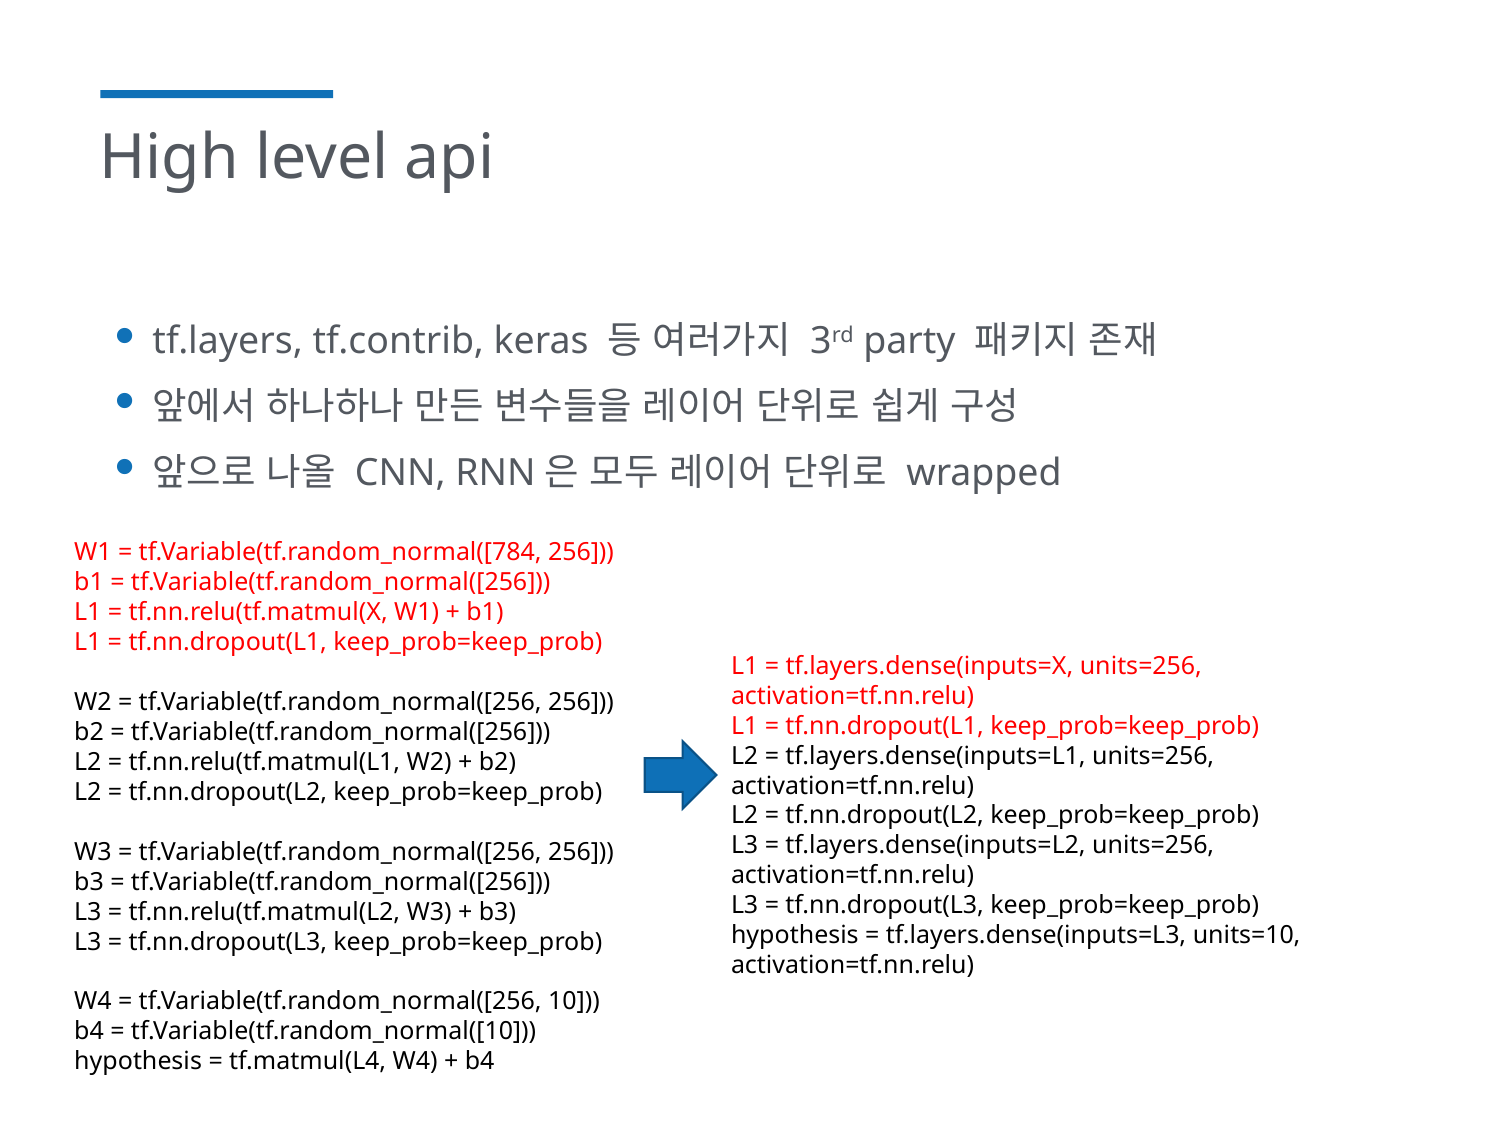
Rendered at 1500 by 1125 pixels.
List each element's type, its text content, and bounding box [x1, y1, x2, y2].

title High level api [84, 117, 1416, 199]
text_box L1 = tf.layers.dense(inputs=X, units=256, activation=tf.nn.relu) L1 = tf.nn.dropout(L1, keep_prob=keep_prob) L2 = tf.layers.dense(inputs=L1, units=256, activation=tf.nn.relu) L2 = tf.nn.dropout(L2, keep_prob=keep_prob) L3 = tf.layers.dense(inputs=L2, units=256, activation=tf.nn.relu) L3 = tf.nn.dropout(L3, keep_prob=keep_prob) hypothesis = tf.layers.dense(inputs=L3, units=10, activation=tf.nn.relu) [810, 641, 1467, 987]
text_box W1 = tf.Variable(tf.random_normal([784, 256])) b1 = tf.Variable(tf.random_normal([256])) L1 = tf.nn.relu(tf.matmul(X, W1) + b1) L1 = tf.nn.dropout(L1, keep_prob=keep_prob) W2 = tf.Variable(tf.random_normal([256, 256])) b2 = tf.Variable(tf.random_normal([256])) L2 = tf.nn.relu(tf.matmul(L1, W2) + b2) L2 = tf.nn.dropout(L2, keep_prob=keep_prob) W3 = tf.Variable(tf.random_normal([256, 256])) b3 = tf.Variable(tf.random_normal([256])) L3 = tf.nn.relu(tf.matmul(L2, W3) + b3) L3 = tf.nn.dropout(L3, keep_prob=keep_prob) W4 = tf.Variable(tf.random_normal([256, 10])) b4 = tf.Variable(tf.random_normal([10])) hypothesis = tf.matmul(L4, W4) + b4 [59, 528, 810, 1083]
list tf.layers, tf.contrib, keras 등 여러가지 3rd party 패키지 존재 앞에서 하나하나 만든 변수들을 레이어 단위로 쉽게 구성 앞으로 나올 CNN, RNN은 모두 레이어 단위로 wrapped [100, 308, 1400, 438]
text_box [643, 738, 718, 812]
